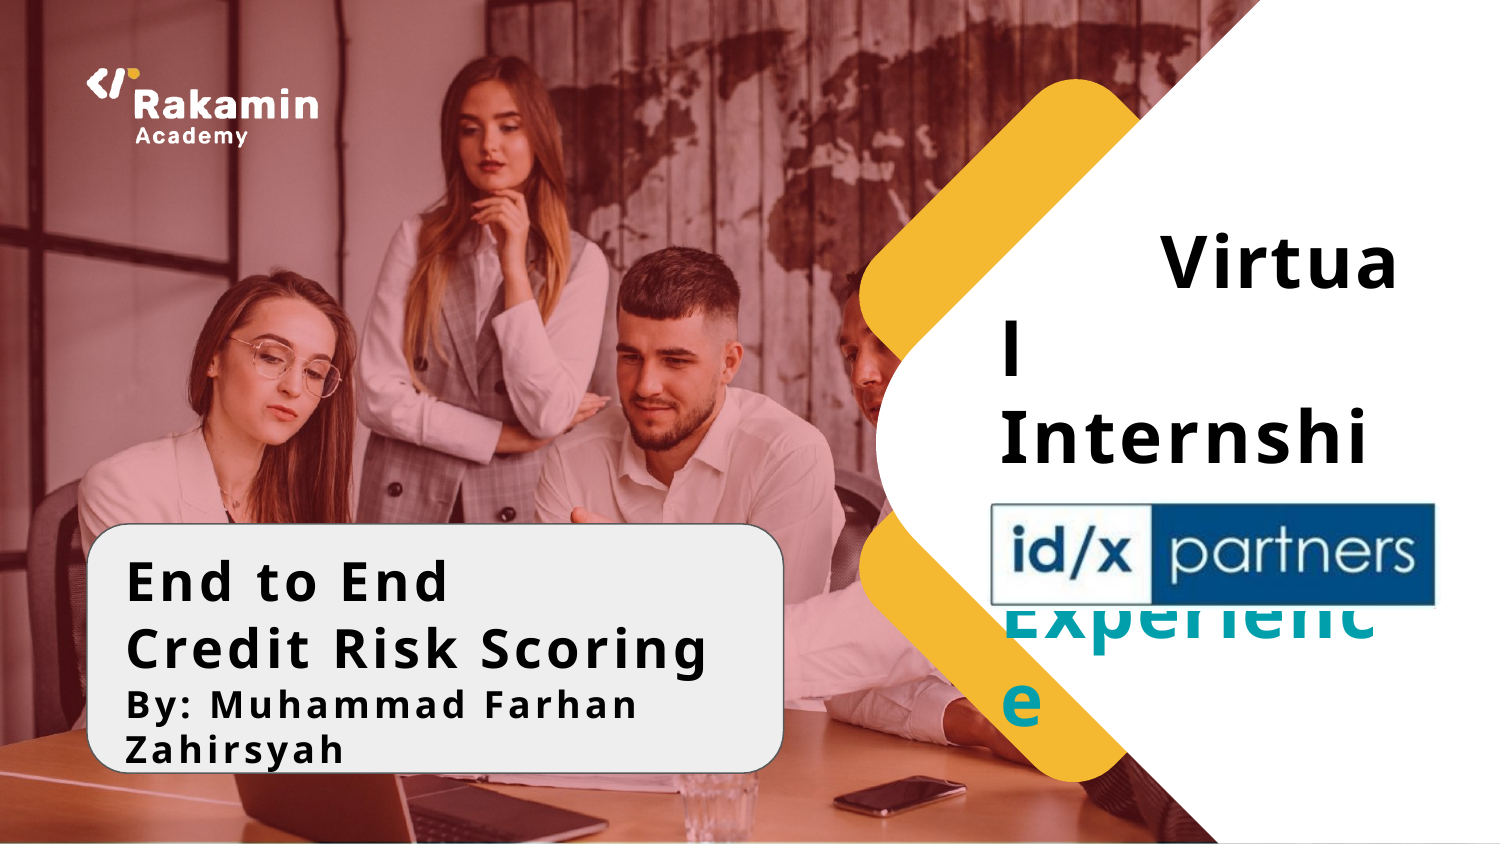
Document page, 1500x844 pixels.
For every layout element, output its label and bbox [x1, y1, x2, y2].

text_box [0, 0, 1500, 844]
picture [984, 494, 1442, 611]
text_box [57, 30, 785, 775]
